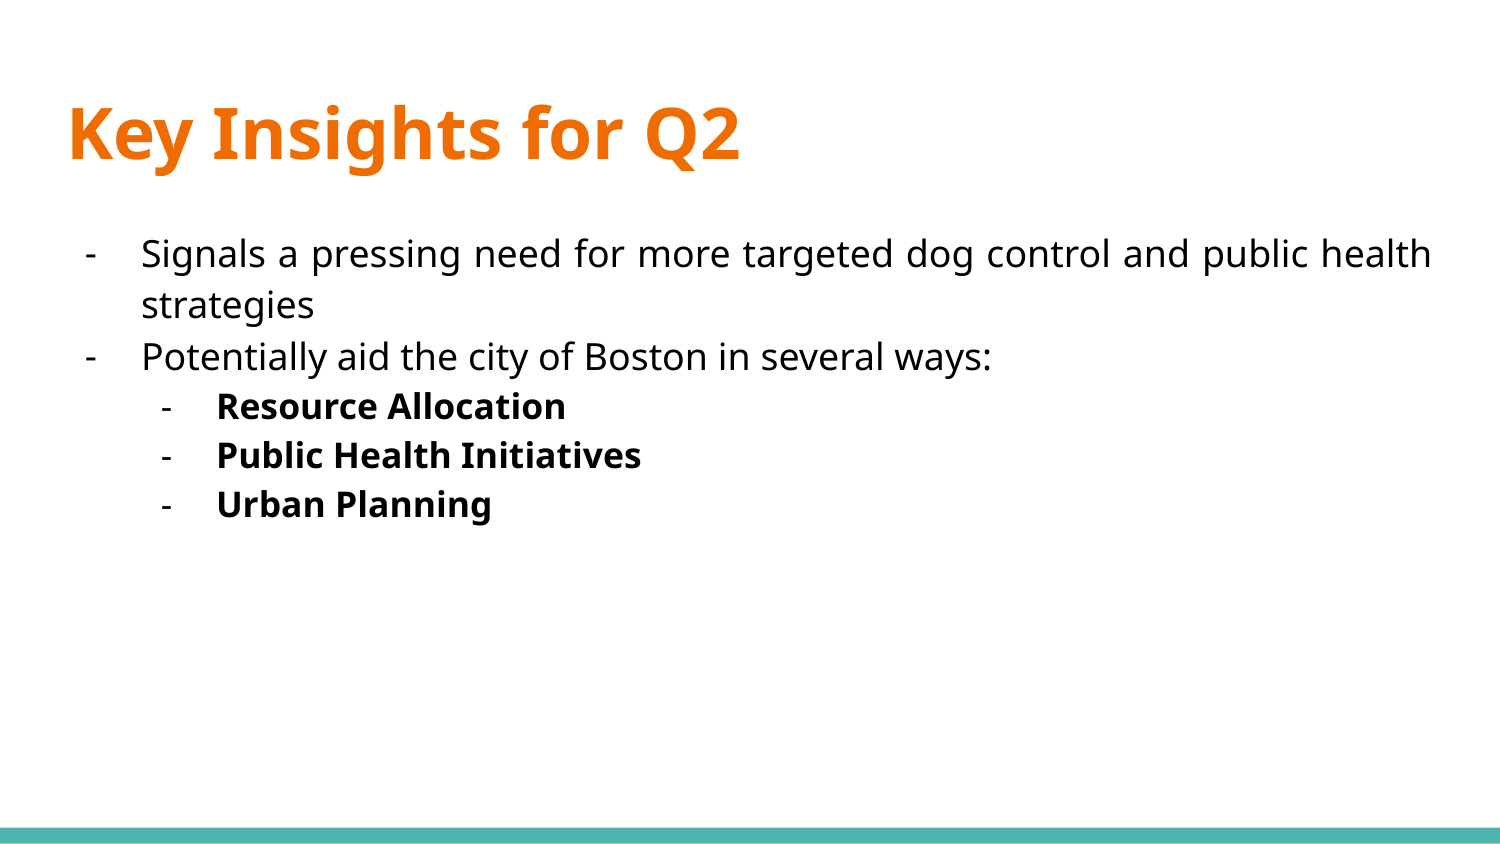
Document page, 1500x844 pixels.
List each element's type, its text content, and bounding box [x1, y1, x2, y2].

list Signals a pressing need for more targeted dog control and public health strategies Potentially aid the city of Boston in several ways: Resource Allocation Public Health Initiatives Urban Planning [51, 207, 1449, 750]
title Key Insights for Q2 [51, 72, 1449, 189]
